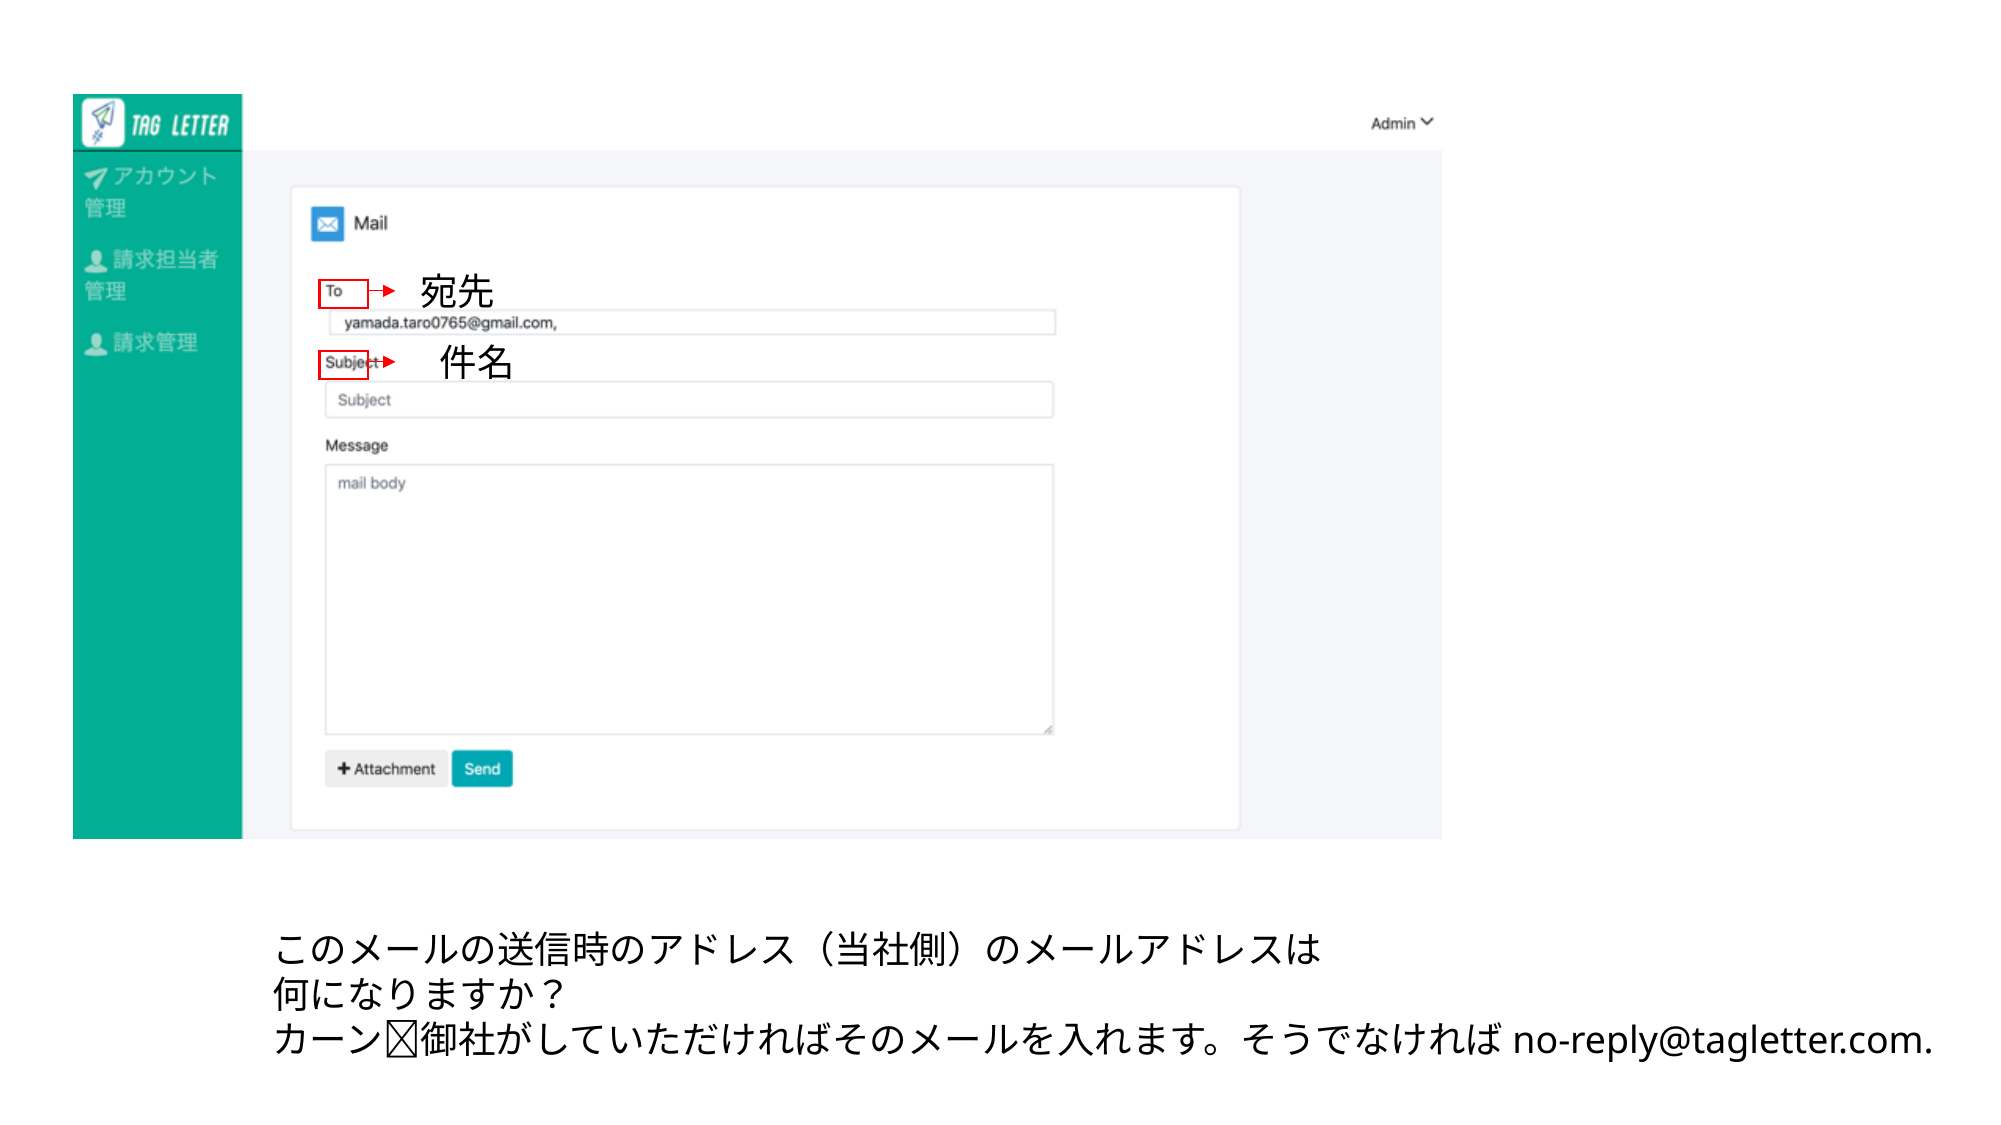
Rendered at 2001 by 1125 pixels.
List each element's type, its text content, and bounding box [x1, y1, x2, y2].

text_box このメールの送信時のアドレス（当社側）のメールアドレスは 何になりますか？ カーン御社がしていただければそのメールを入れます。そうでなければno-reply@tagletter.com. [257, 918, 1949, 1069]
picture [73, 94, 1442, 839]
